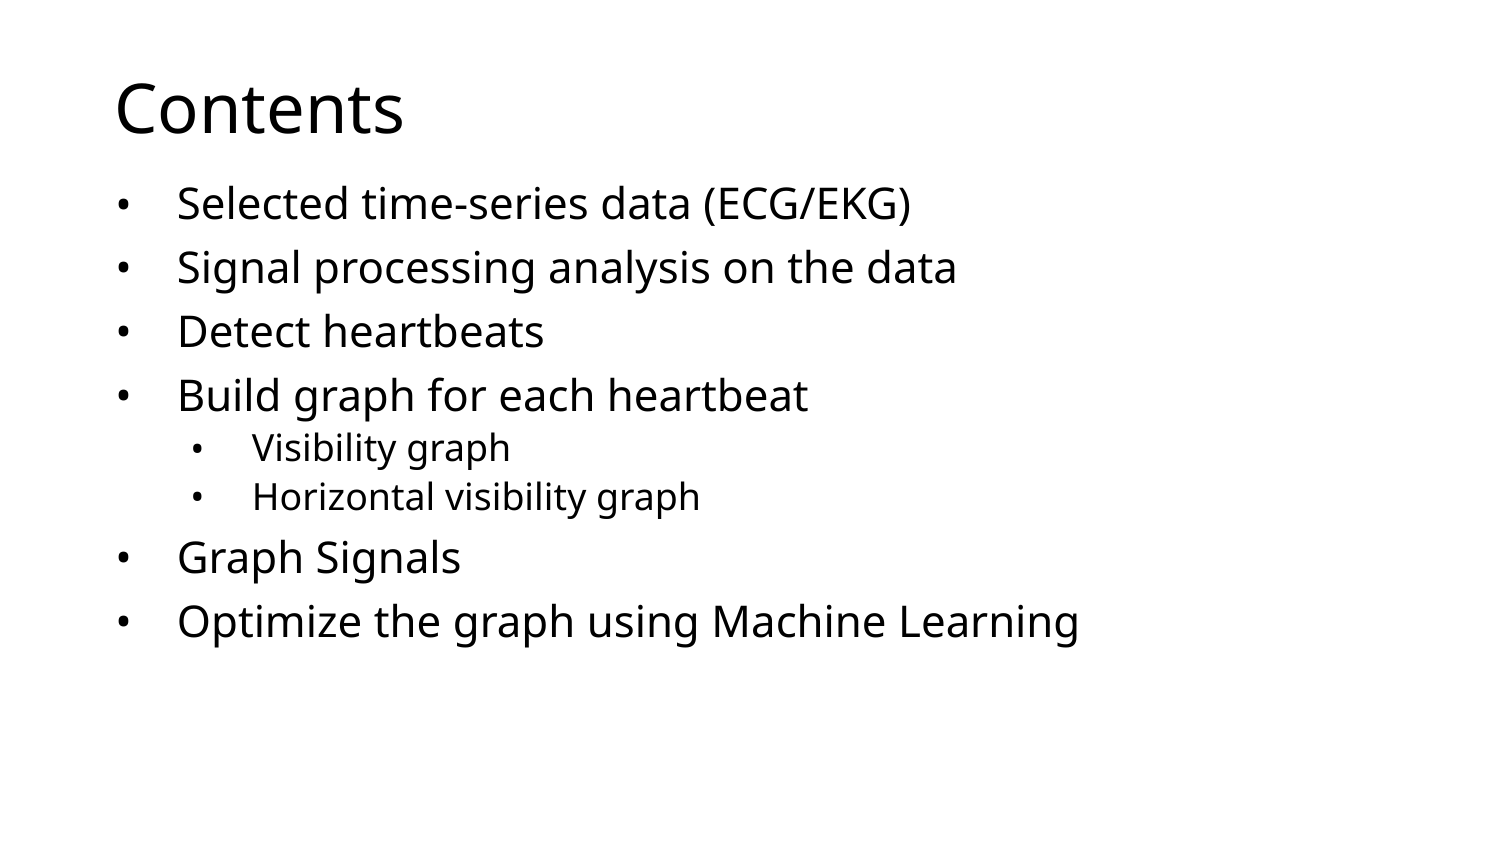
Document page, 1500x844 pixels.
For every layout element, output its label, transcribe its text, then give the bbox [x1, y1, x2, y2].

title Contents [103, 44, 1397, 177]
list Selected time-series data (ECG/EKG) Signal processing analysis on the data Detect heartbeats Build graph for each heartbeat Visibility graph Horizontal visibility graph Graph Signals Optimize the graph using Machine Learning [103, 177, 1397, 760]
